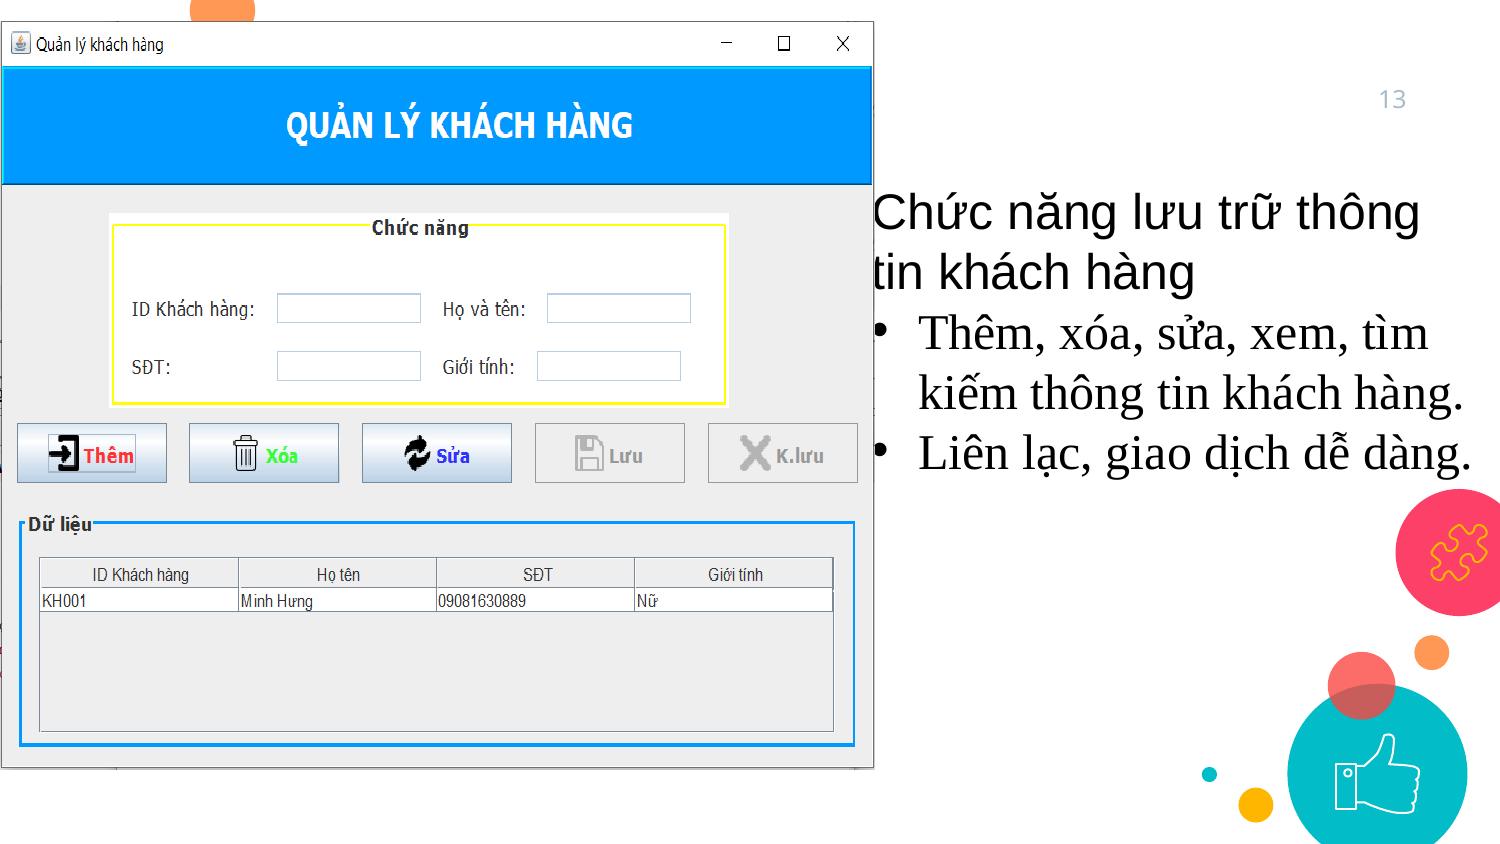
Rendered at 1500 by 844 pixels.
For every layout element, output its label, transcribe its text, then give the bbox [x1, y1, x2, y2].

slide_number 13 [1331, 68, 1422, 134]
picture [0, 21, 876, 770]
text_box Chức năng lưu trữ thông tin khách hàng Thêm, xóa, sửa, xem, tìm kiếm thông tin khách hàng. Liên lạc, giao dịch dễ dàng. [879, 171, 1500, 487]
